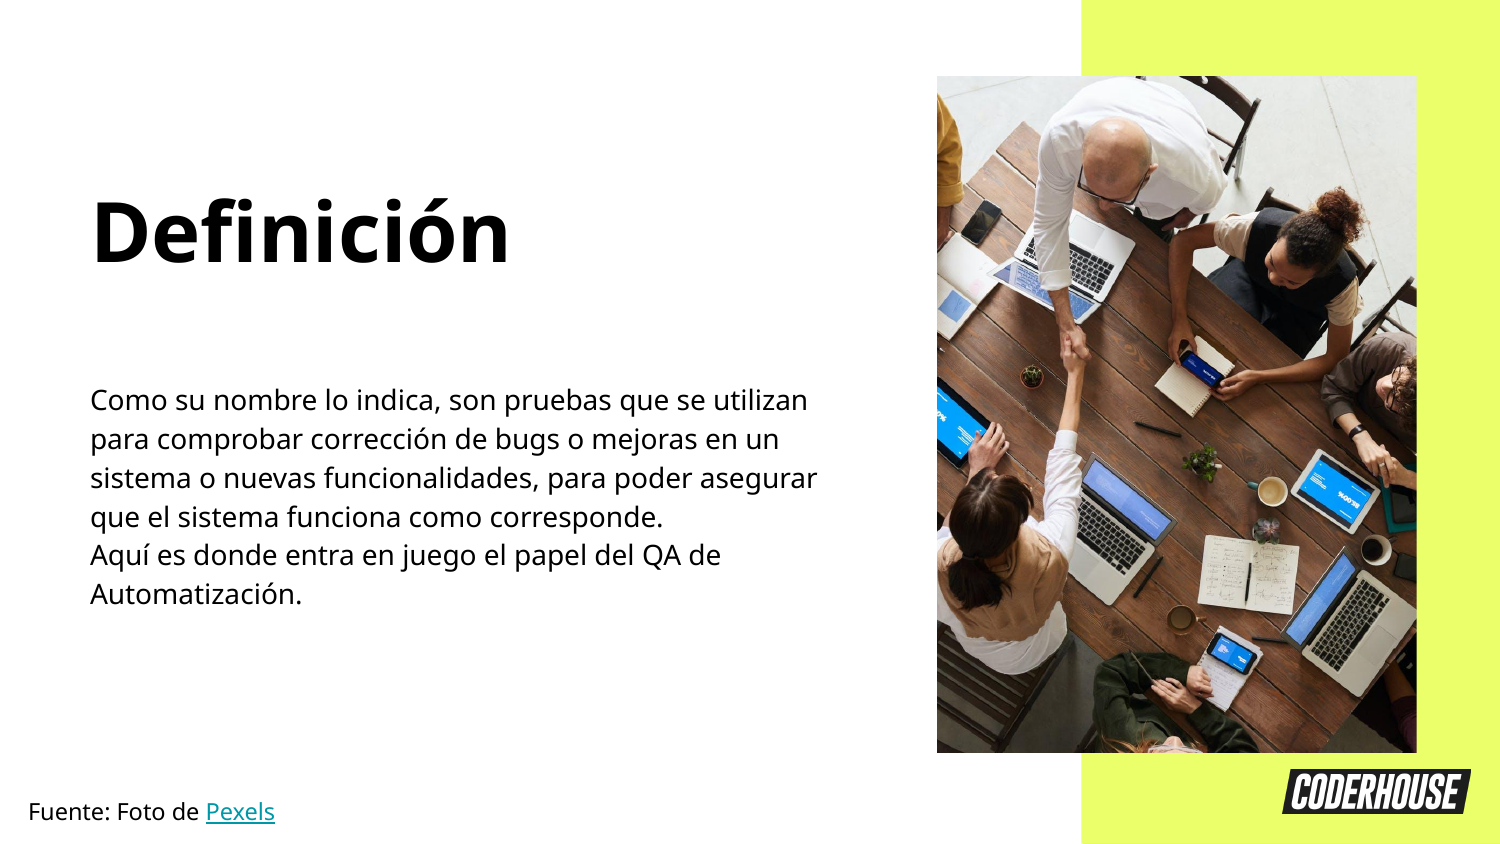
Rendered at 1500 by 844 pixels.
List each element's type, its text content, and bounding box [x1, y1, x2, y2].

text_box Fuente: Foto de Pexels [13, 776, 814, 844]
picture [1281, 769, 1471, 814]
picture [0, 0, 1417, 844]
text_box Como su nombre lo indica, son pruebas que se utilizan para comprobar corrección de bugs o mejoras en un sistema o nuevas funcionalidades, para poder asegurar que el sistema funciona como corresponde. Aquí es donde entra en juego el papel del QA de Automatización. [75, 362, 851, 626]
text_box Definición [75, 175, 851, 296]
